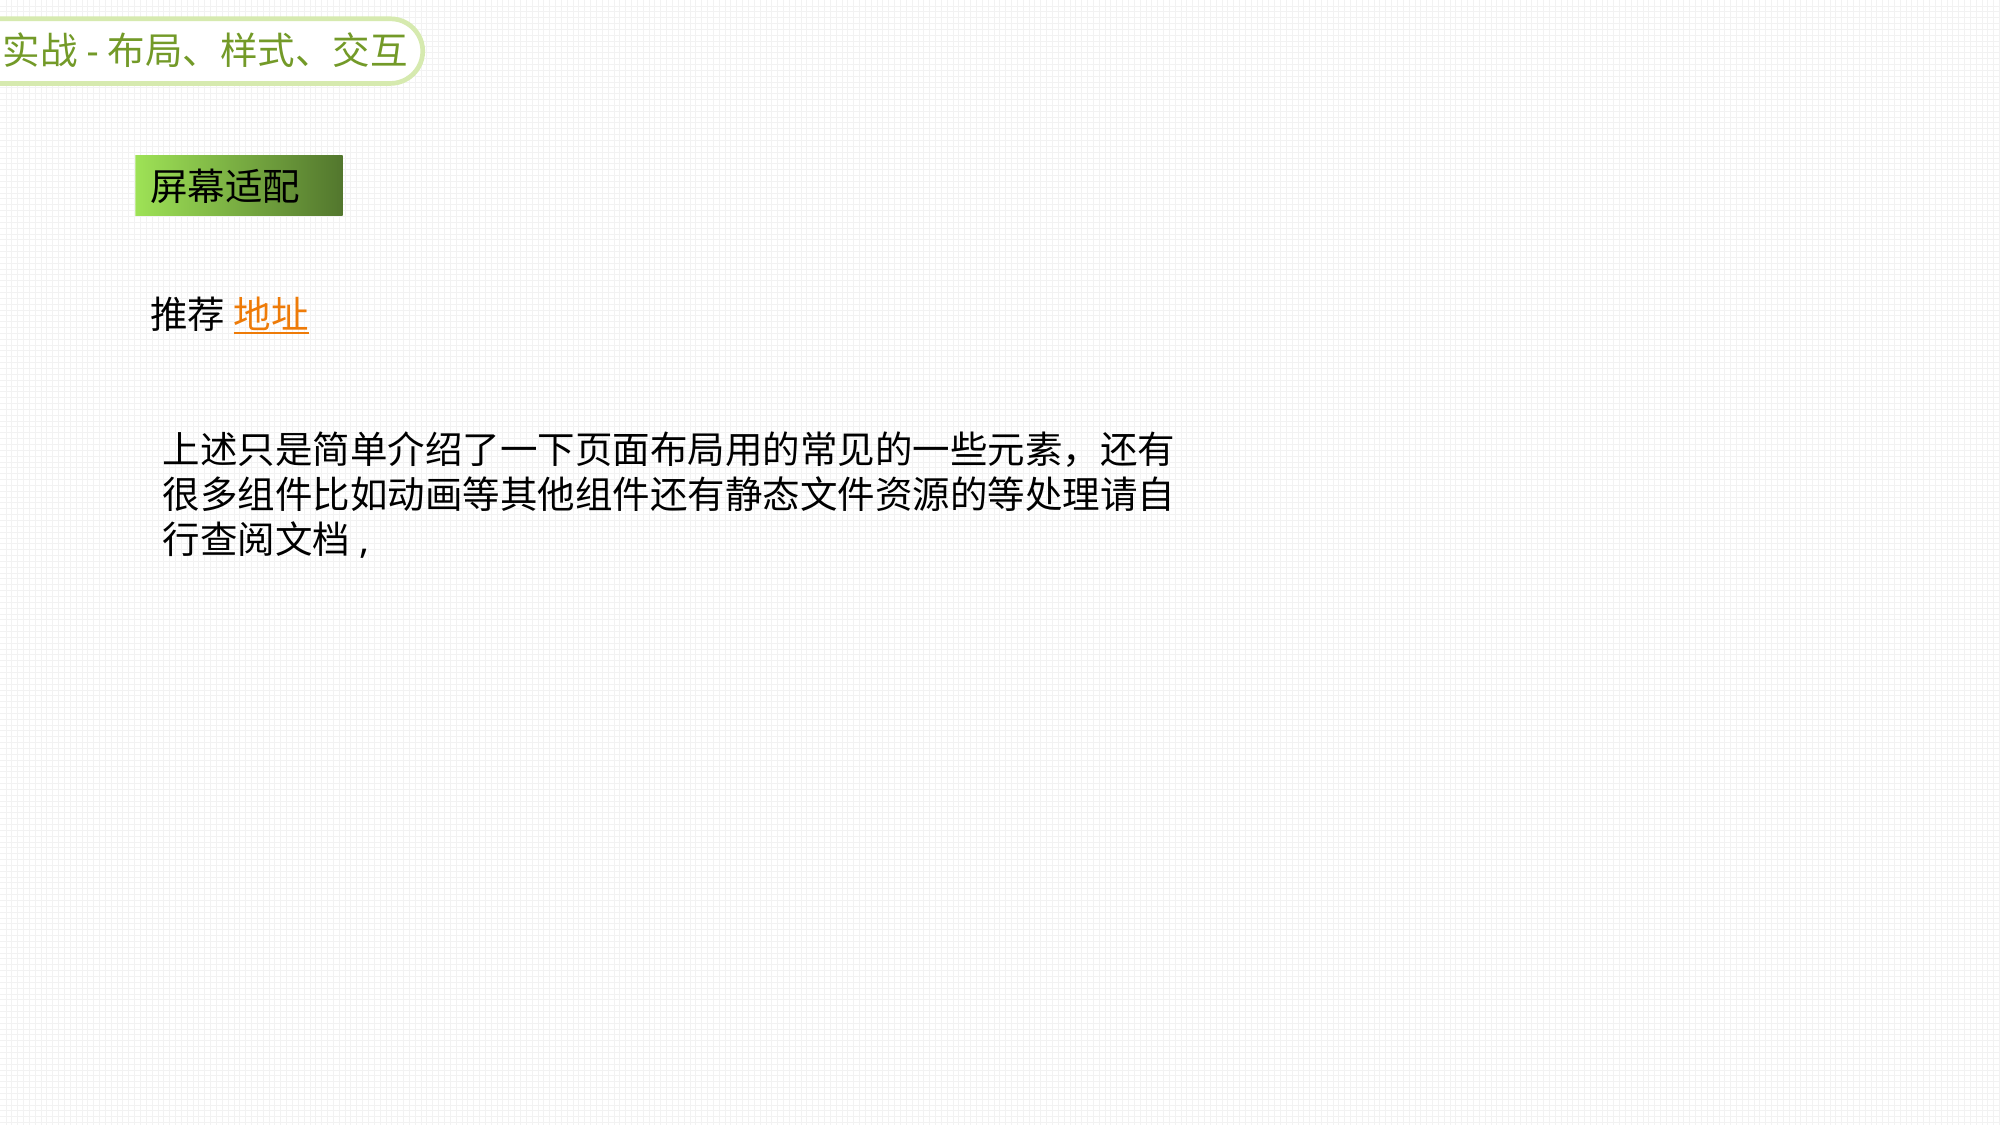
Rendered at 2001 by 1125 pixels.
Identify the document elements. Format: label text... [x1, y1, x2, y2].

text_box 屏幕适配 [135, 155, 343, 216]
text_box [0, 18, 447, 84]
text_box 上述只是简单介绍了一下页面布局用的常见的一些元素，还有很多组件比如动画等其他组件还有静态文件资源的等处理请自行查阅文档, [147, 418, 1192, 569]
text_box 推荐 地址 [135, 283, 1851, 353]
